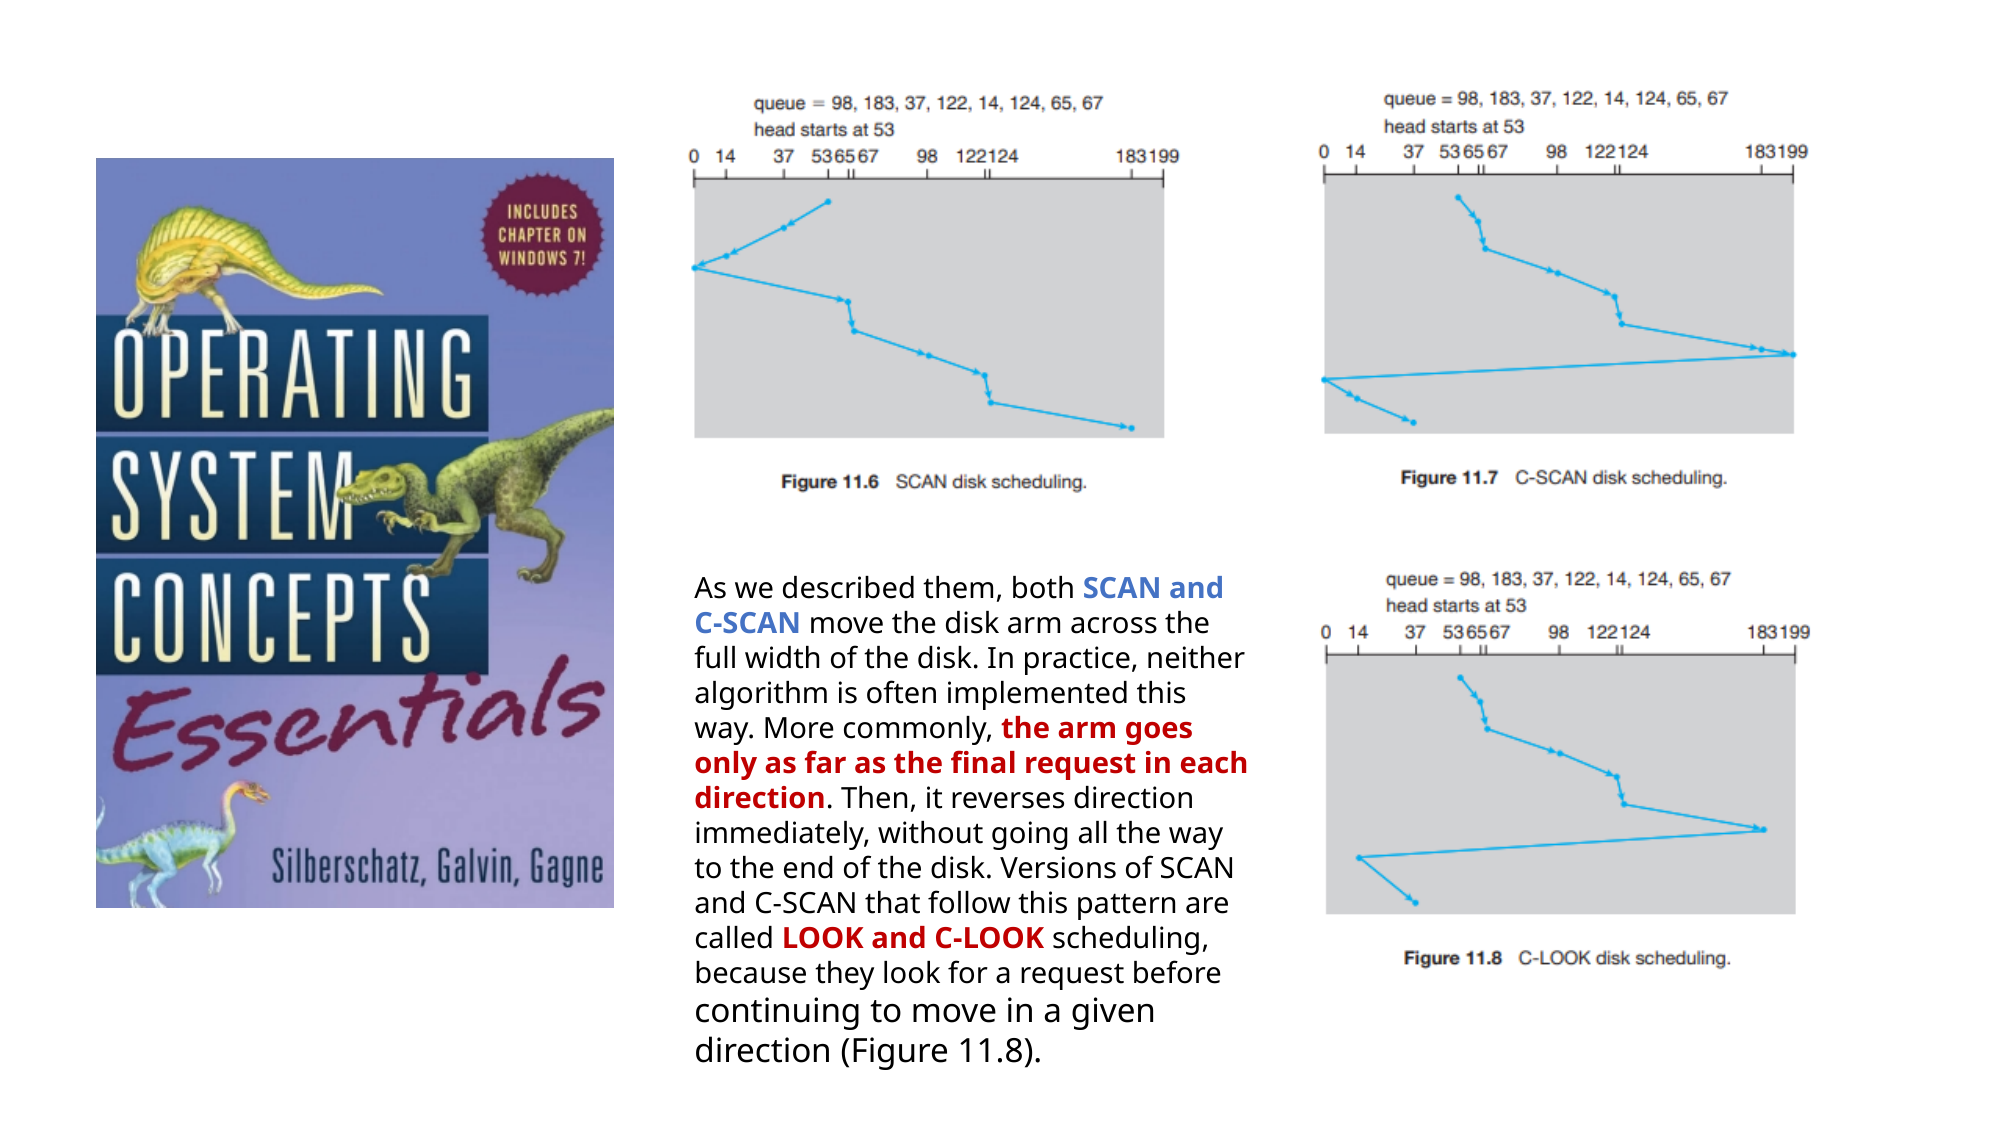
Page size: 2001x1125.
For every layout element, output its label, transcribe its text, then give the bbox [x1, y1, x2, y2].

picture [665, 83, 1188, 504]
picture [96, 158, 614, 908]
picture [1306, 83, 1824, 503]
picture [1295, 562, 1832, 985]
text_box As we described them, both SCAN and C-SCAN move the disk arm across the full width of the disk. In practice, neither algorithm is often implemented this way. More commonly, the arm goes only as far as the final request in each direction. Then, it reverses direction immediately, without going all the way to the end of the disk. Versions of SCAN and C-SCAN that follow this pattern are called LOOK and C-LOOK scheduling, because they look for a request before continuing to move in a given direction (Figure 11.8). [679, 562, 1268, 1077]
